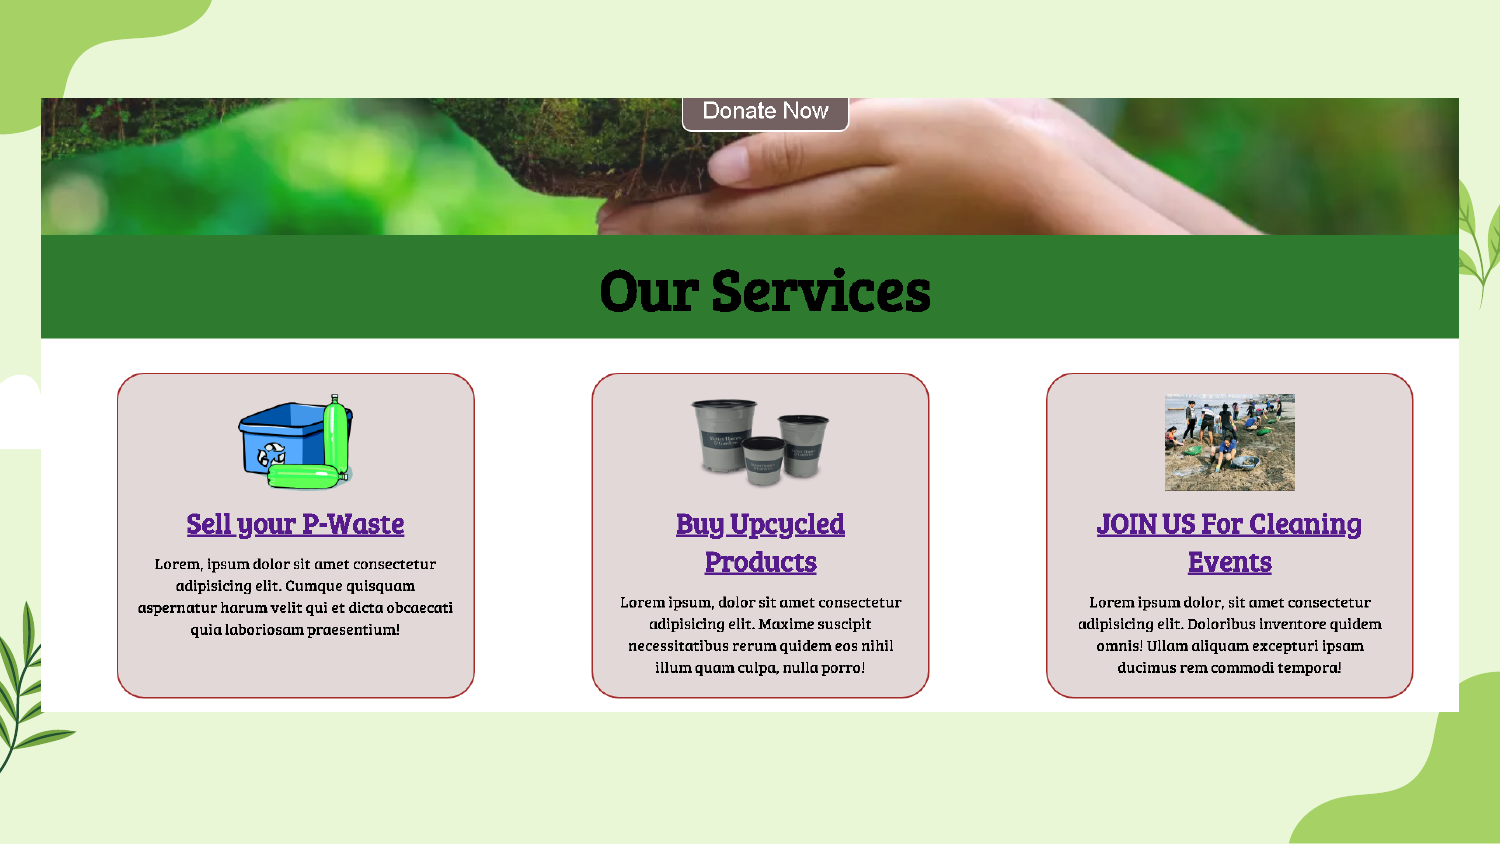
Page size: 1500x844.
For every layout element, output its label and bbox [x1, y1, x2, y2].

picture [40, 98, 1460, 713]
